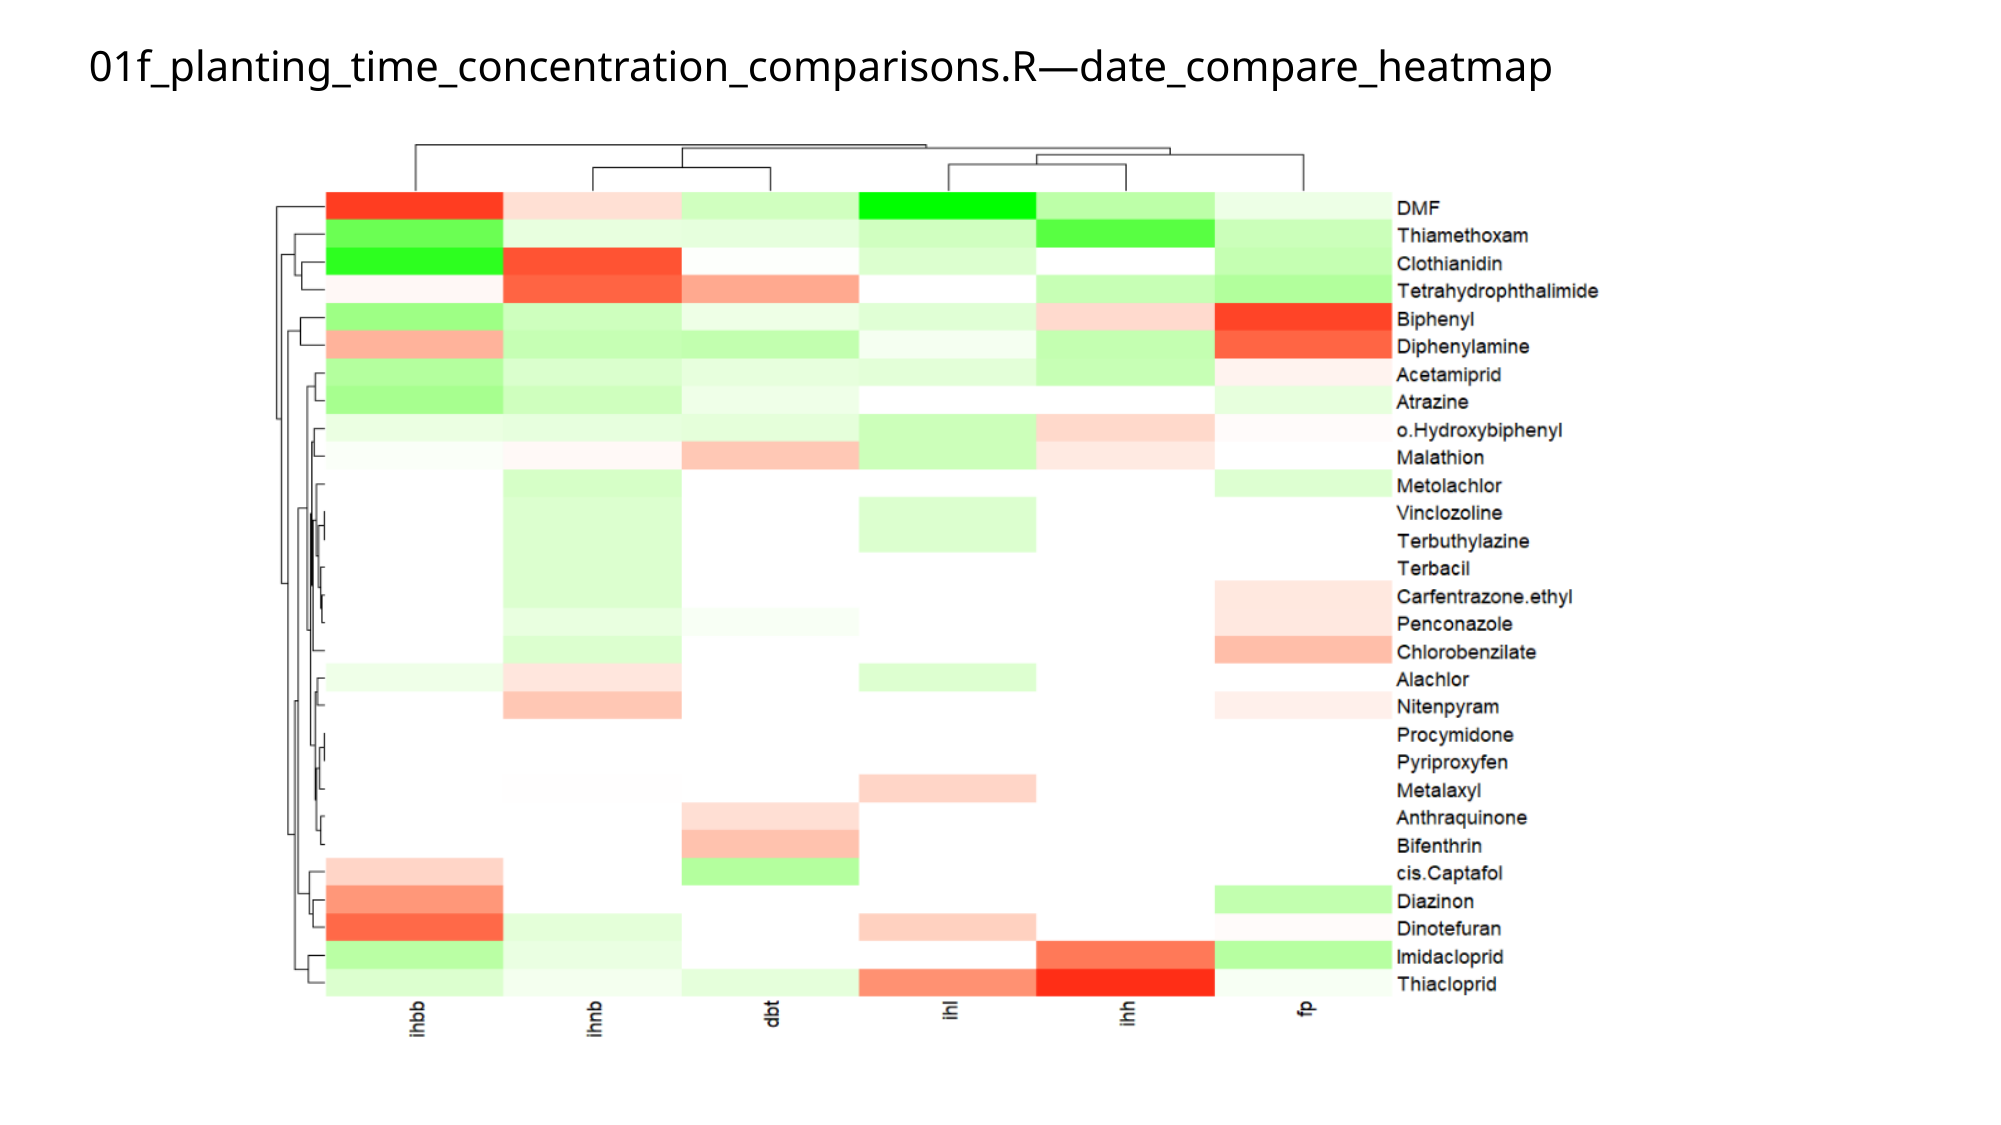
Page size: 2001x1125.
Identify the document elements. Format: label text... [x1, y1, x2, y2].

text_box 01f_planting_time_concentration_comparisons.R—date_compare_heatmap [73, 33, 1799, 104]
picture [271, 138, 1602, 1047]
